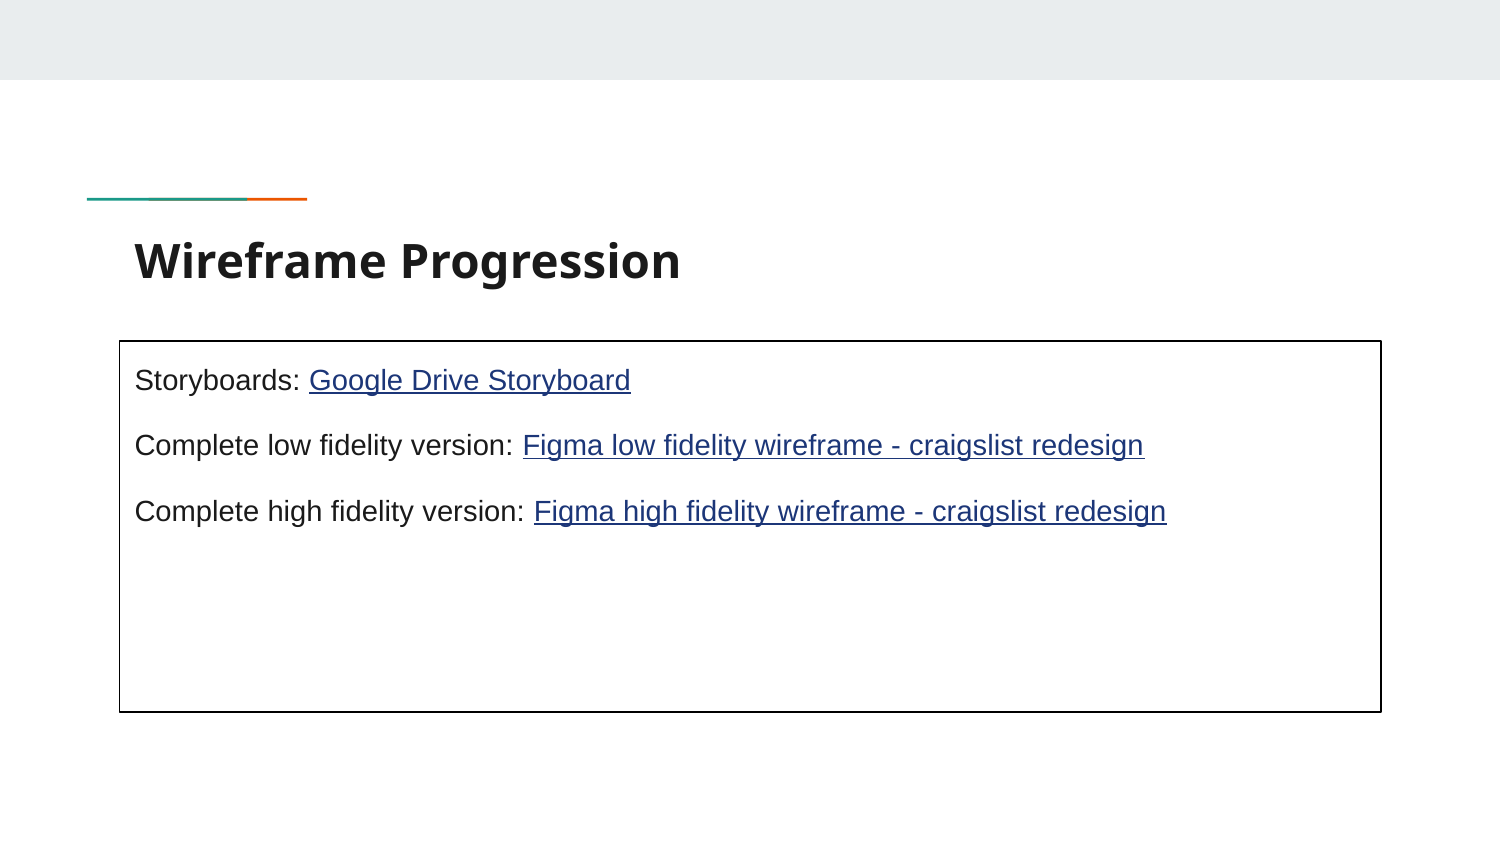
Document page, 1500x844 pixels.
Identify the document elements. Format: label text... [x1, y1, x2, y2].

list Storyboards: Google Drive Storyboard Complete low fidelity version: Figma low fidelity wireframe - craigslist redesign Complete high fidelity version: Figma high fidelity wireframe - craigslist redesign [119, 341, 1381, 712]
title Wireframe Progression [119, 216, 1381, 305]
